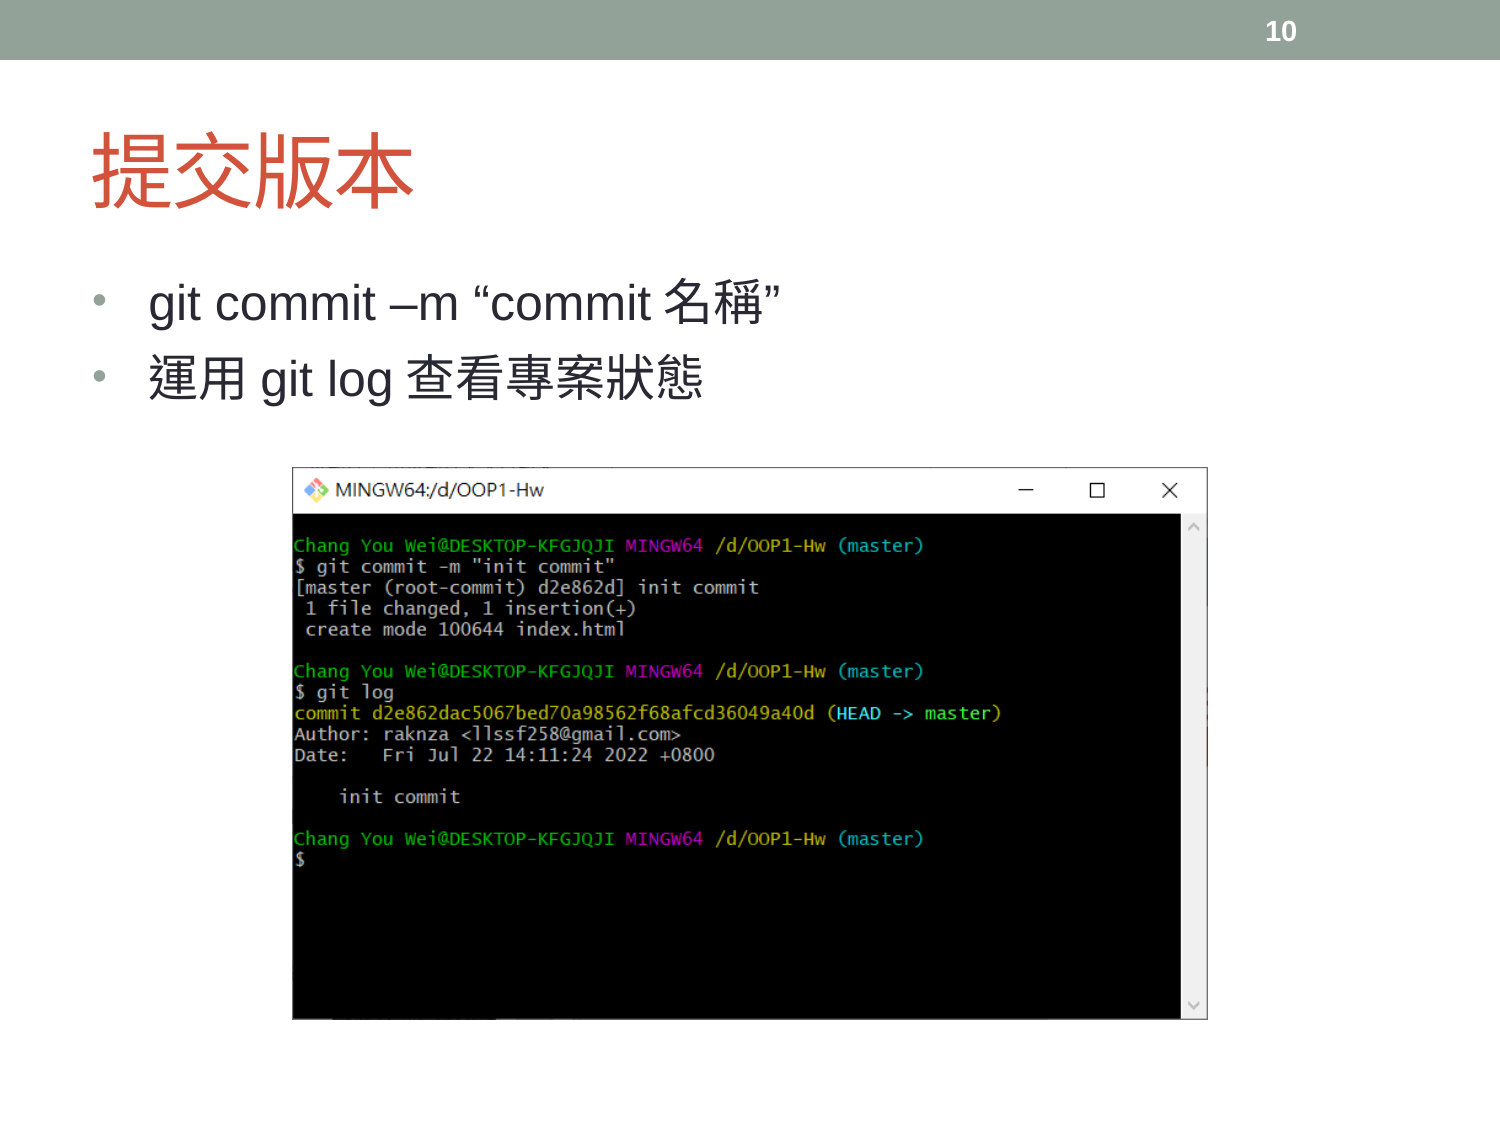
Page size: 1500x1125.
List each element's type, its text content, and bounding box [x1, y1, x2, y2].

title 提交版本 [75, 87, 1425, 250]
slide_number 10 [1250, 3, 1425, 57]
list git commit –m “commit名稱” 運用git log查看專案狀態 [75, 262, 1425, 1063]
picture [292, 467, 1208, 1020]
